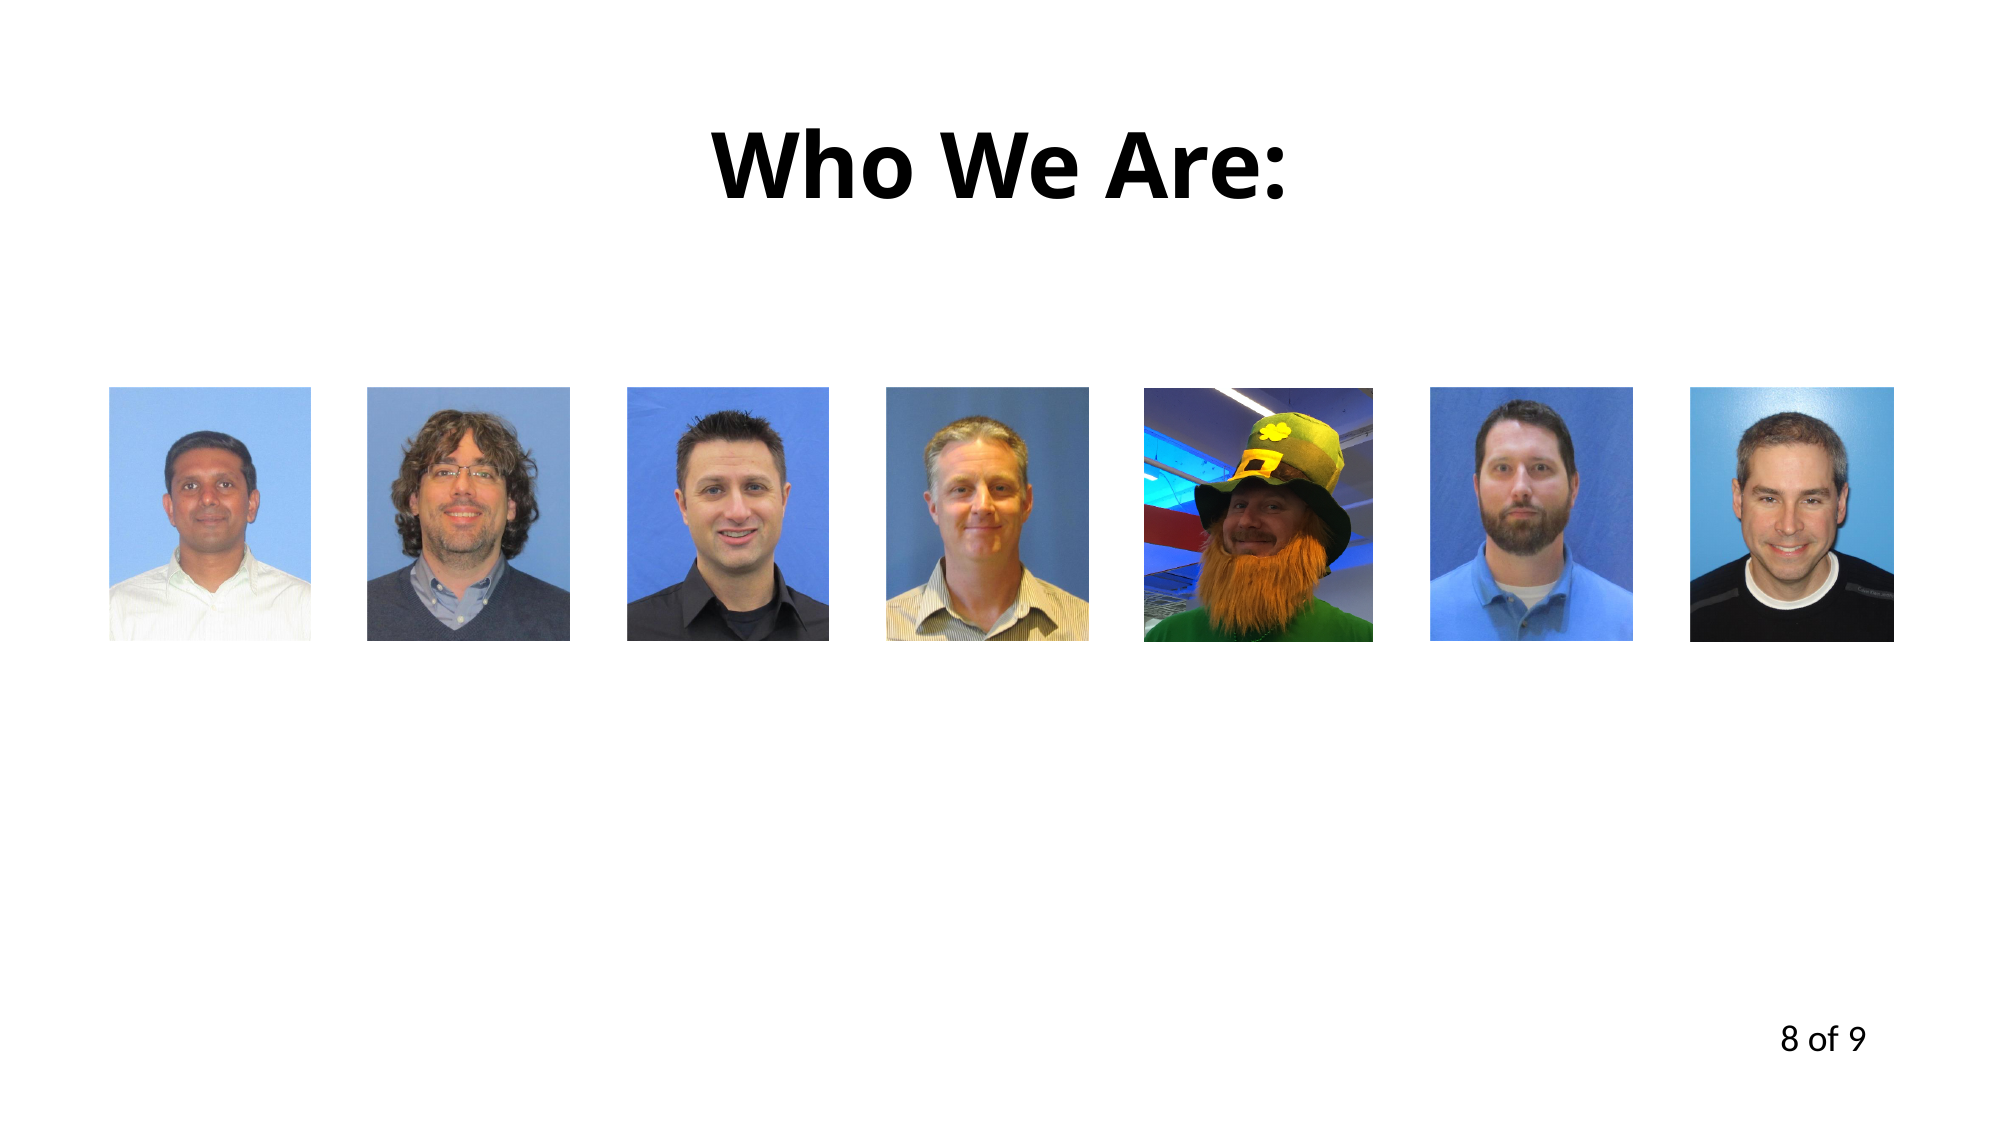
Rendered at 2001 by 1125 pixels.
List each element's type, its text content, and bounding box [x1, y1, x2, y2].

title Who We Are: [137, 59, 1863, 278]
picture [109, 387, 311, 641]
picture [367, 387, 570, 641]
picture [1144, 388, 1373, 642]
picture [626, 387, 829, 641]
text_box 8 of 9 [1765, 1007, 1894, 1067]
picture [885, 387, 1089, 641]
picture [1690, 387, 1894, 642]
picture [1430, 387, 1633, 641]
